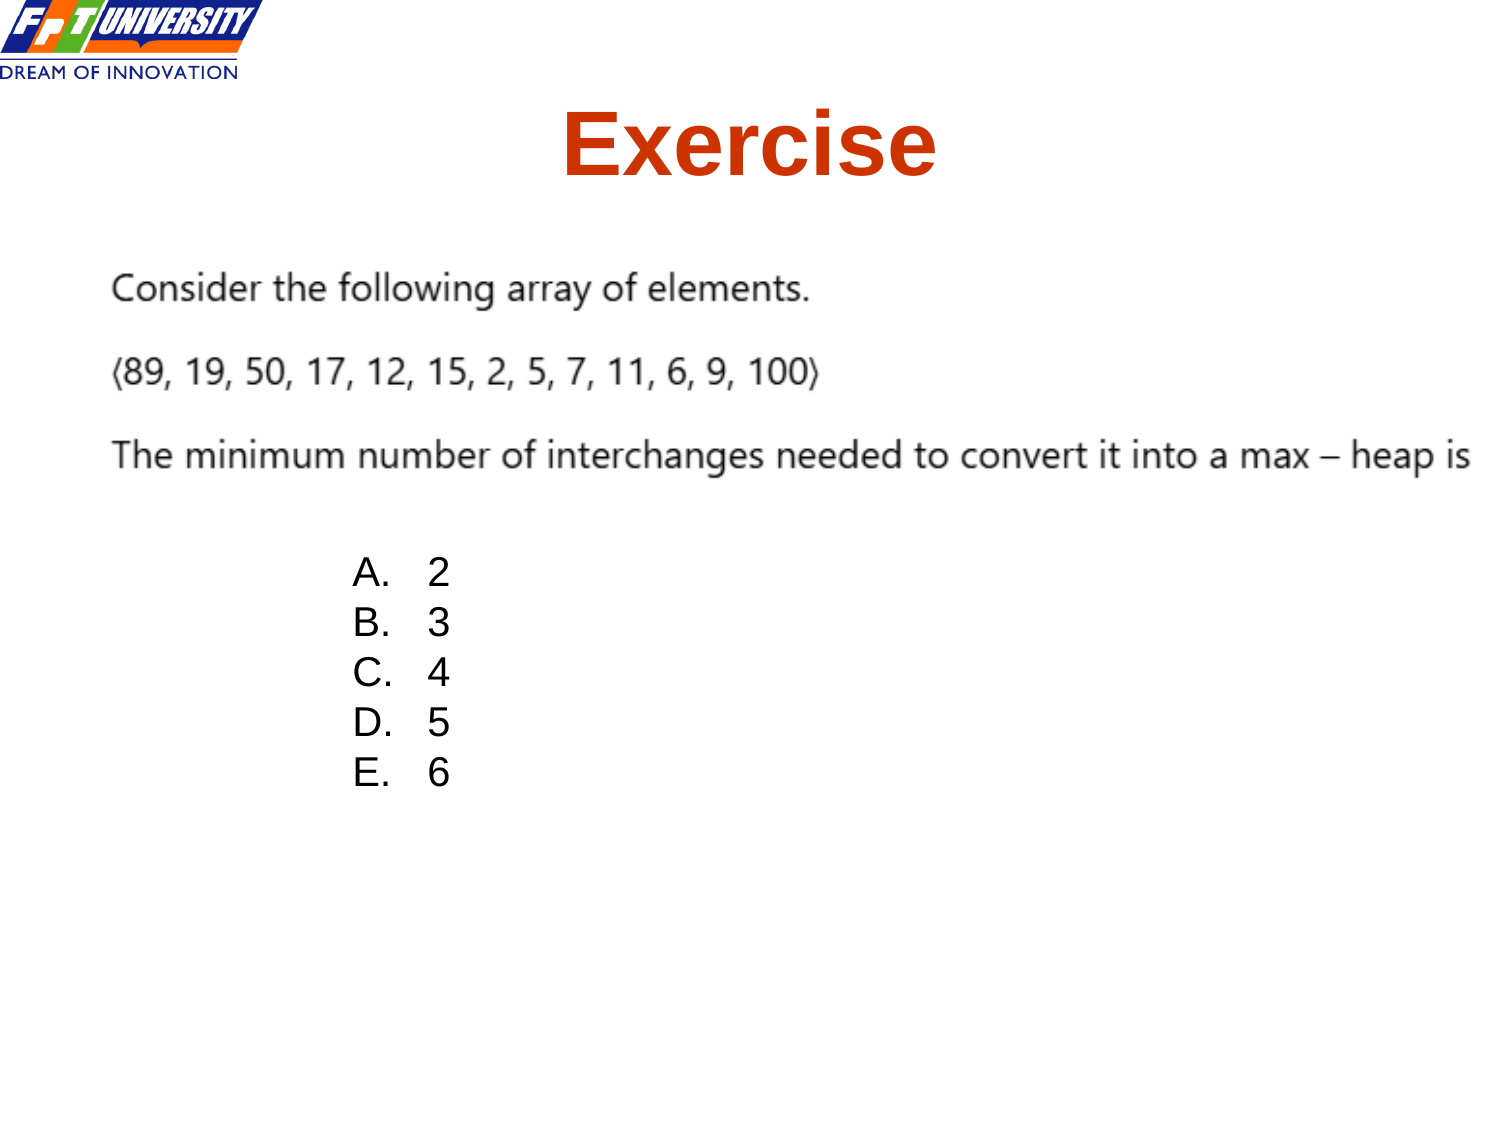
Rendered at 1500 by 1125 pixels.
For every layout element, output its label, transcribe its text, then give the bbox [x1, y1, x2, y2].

title Exercise [74, 44, 1426, 233]
picture [0, 0, 263, 79]
text_box 2 3 4 5 6 [337, 537, 838, 803]
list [98, 249, 1484, 488]
